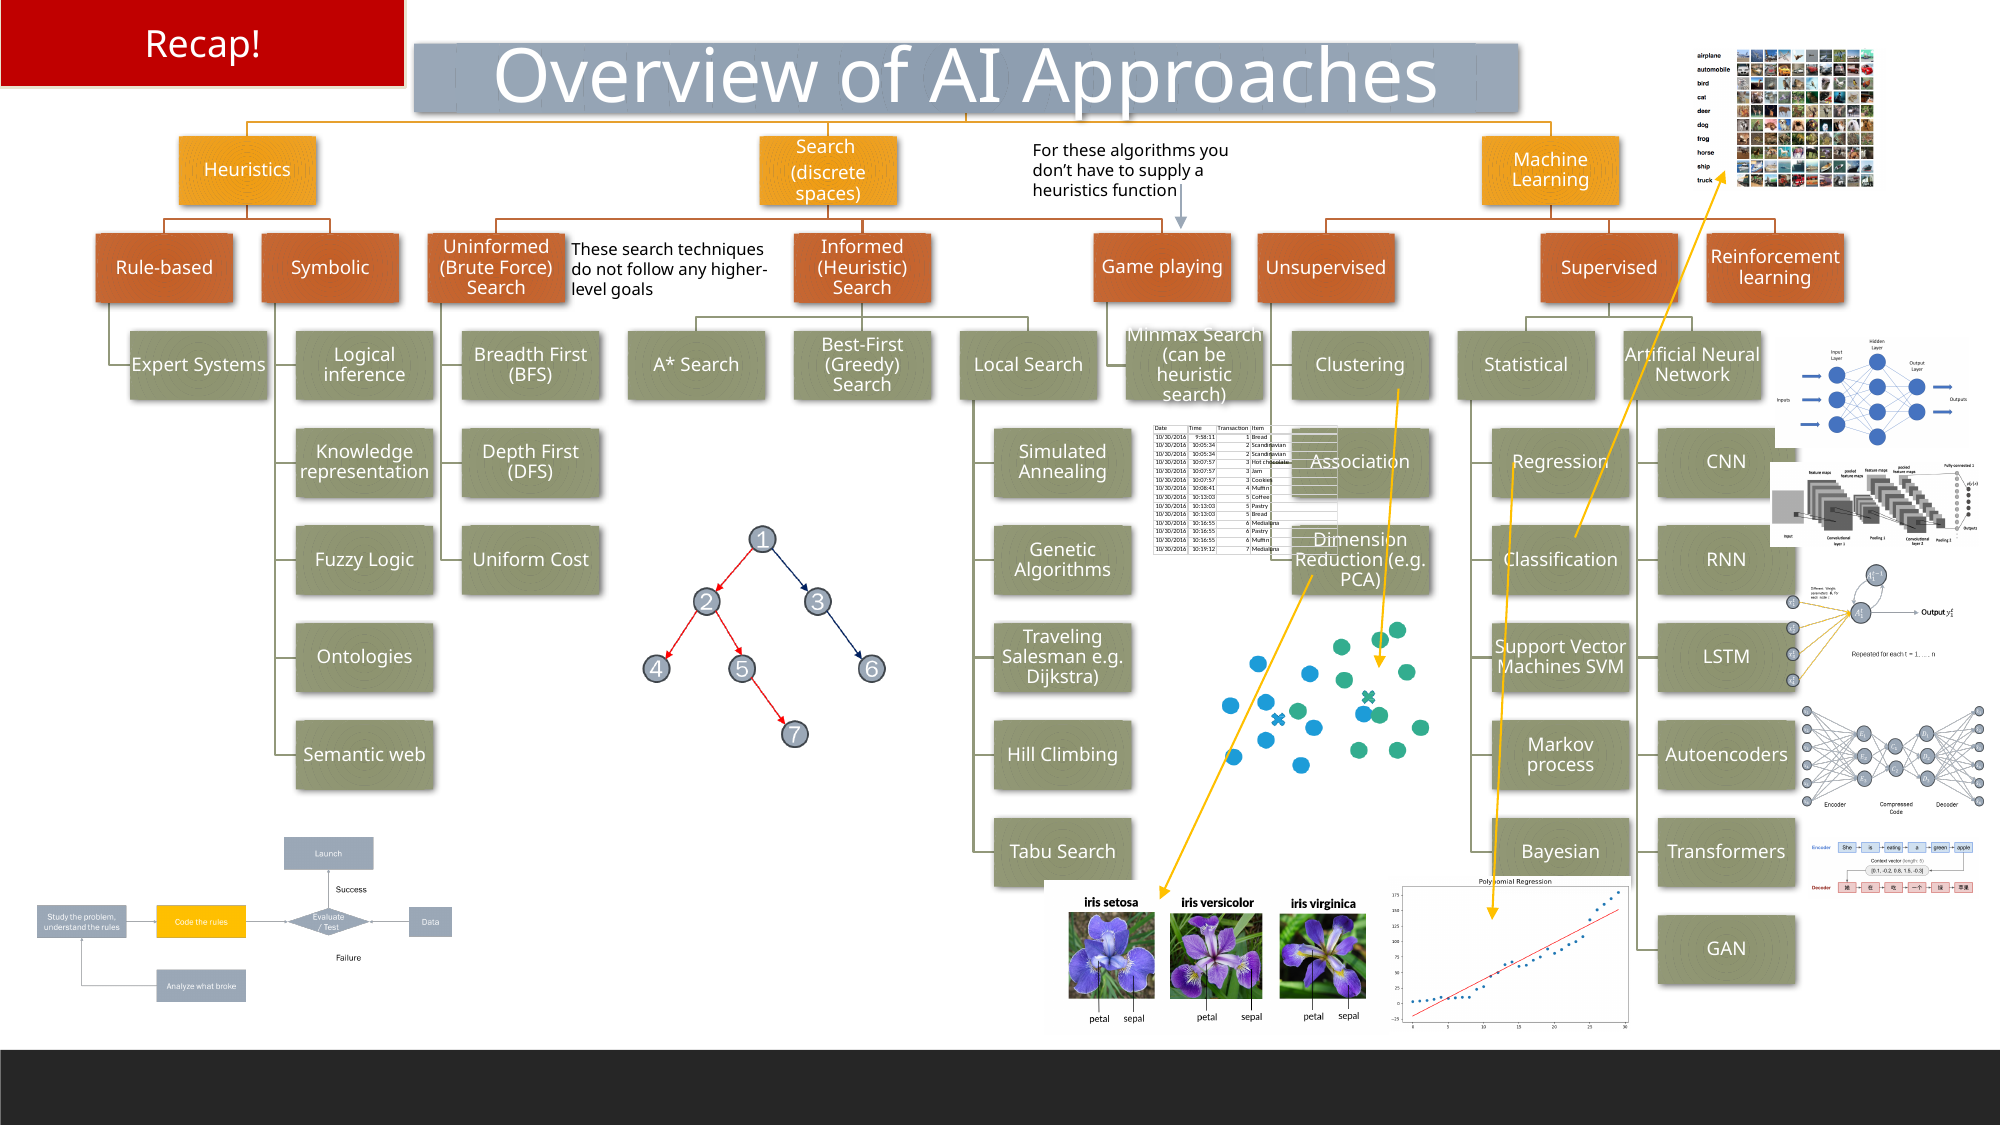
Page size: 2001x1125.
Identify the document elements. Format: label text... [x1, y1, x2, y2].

picture [633, 515, 893, 764]
picture [1807, 837, 1980, 899]
picture [1785, 564, 1980, 687]
picture [1043, 876, 1632, 1036]
picture [1774, 336, 1969, 449]
picture [1801, 706, 1984, 819]
text_box Recap! [0, 0, 407, 89]
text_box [1574, 169, 1726, 538]
picture [1770, 461, 1980, 548]
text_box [94, 17, 1845, 1006]
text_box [1159, 574, 1313, 900]
picture [1313, 613, 1441, 782]
picture [1152, 424, 1339, 556]
picture [36, 837, 452, 1003]
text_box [1378, 388, 1400, 669]
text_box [1491, 461, 1514, 921]
picture [1692, 48, 1887, 192]
